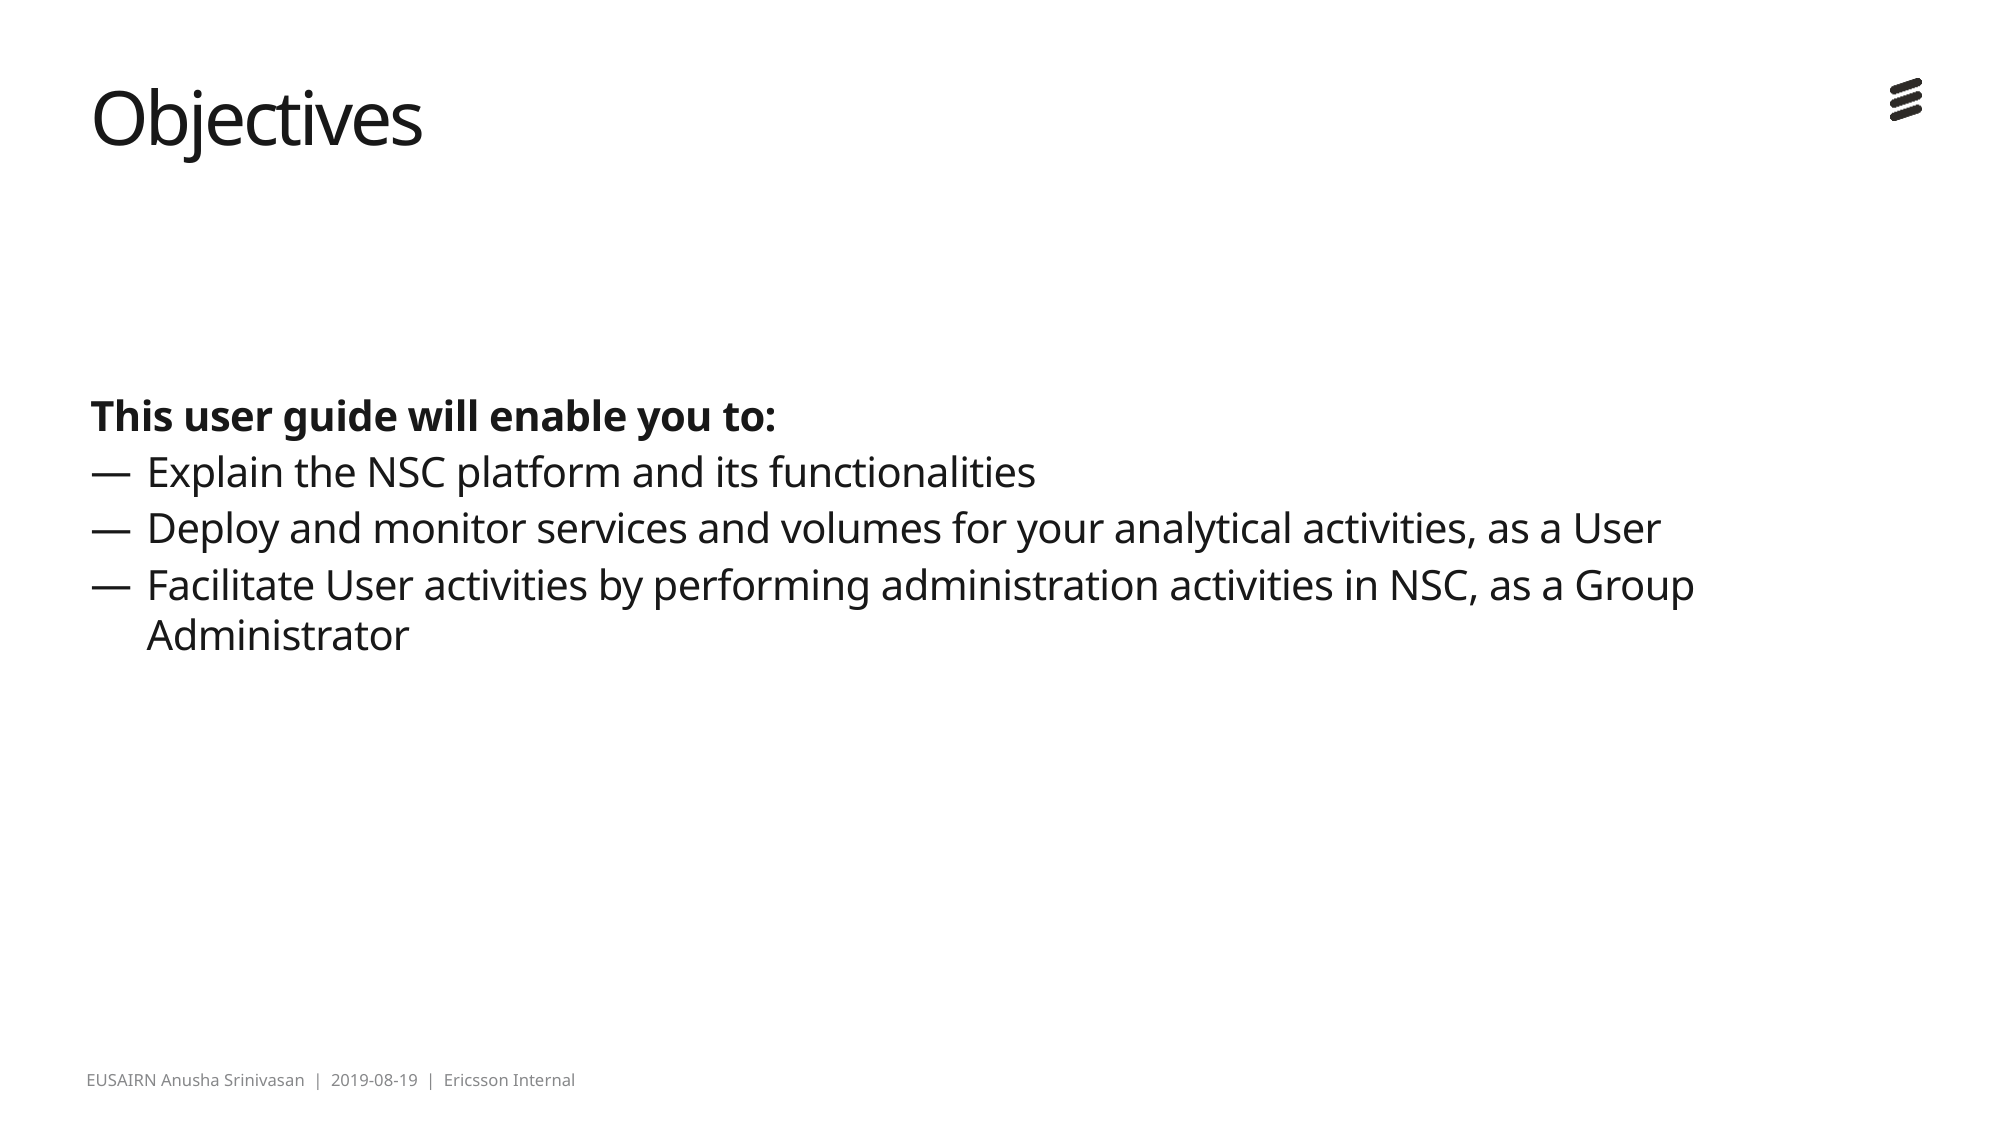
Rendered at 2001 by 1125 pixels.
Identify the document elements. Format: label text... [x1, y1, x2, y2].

title Objectives [78, 77, 1450, 256]
list This user guide will enable you to: Explain the NSC platform and its functionalities Deploy and monitor services and volumes for your analytical activities, as a User Facilitate User activities by performing administration activities in NSC, as a Group Administrator [78, 383, 1922, 807]
